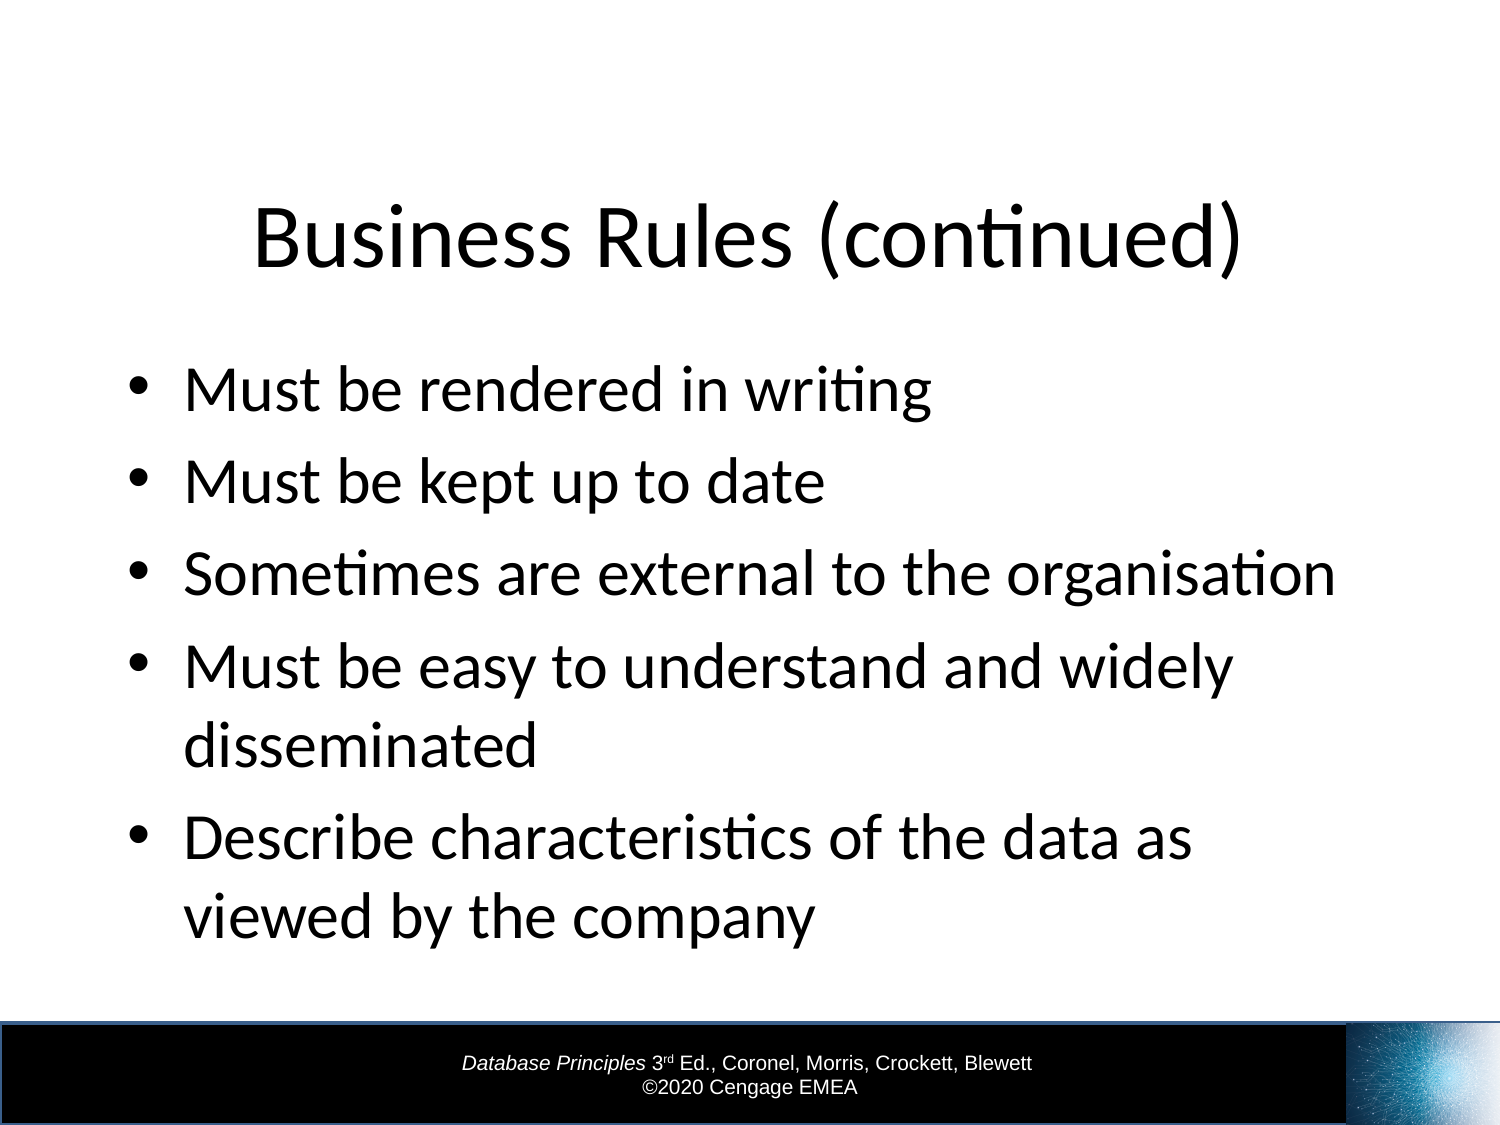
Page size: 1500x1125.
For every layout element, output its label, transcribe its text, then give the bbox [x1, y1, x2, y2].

picture [1346, 1023, 1500, 1125]
list Must be rendered in writing Must be kept up to date Sometimes are external to the organisation Must be easy to understand and widely disseminated Describe characteristics of the data as viewed by the company [112, 337, 1388, 963]
footer [62, 1037, 1325, 1080]
title Business Rules (continued) [112, 137, 1388, 325]
